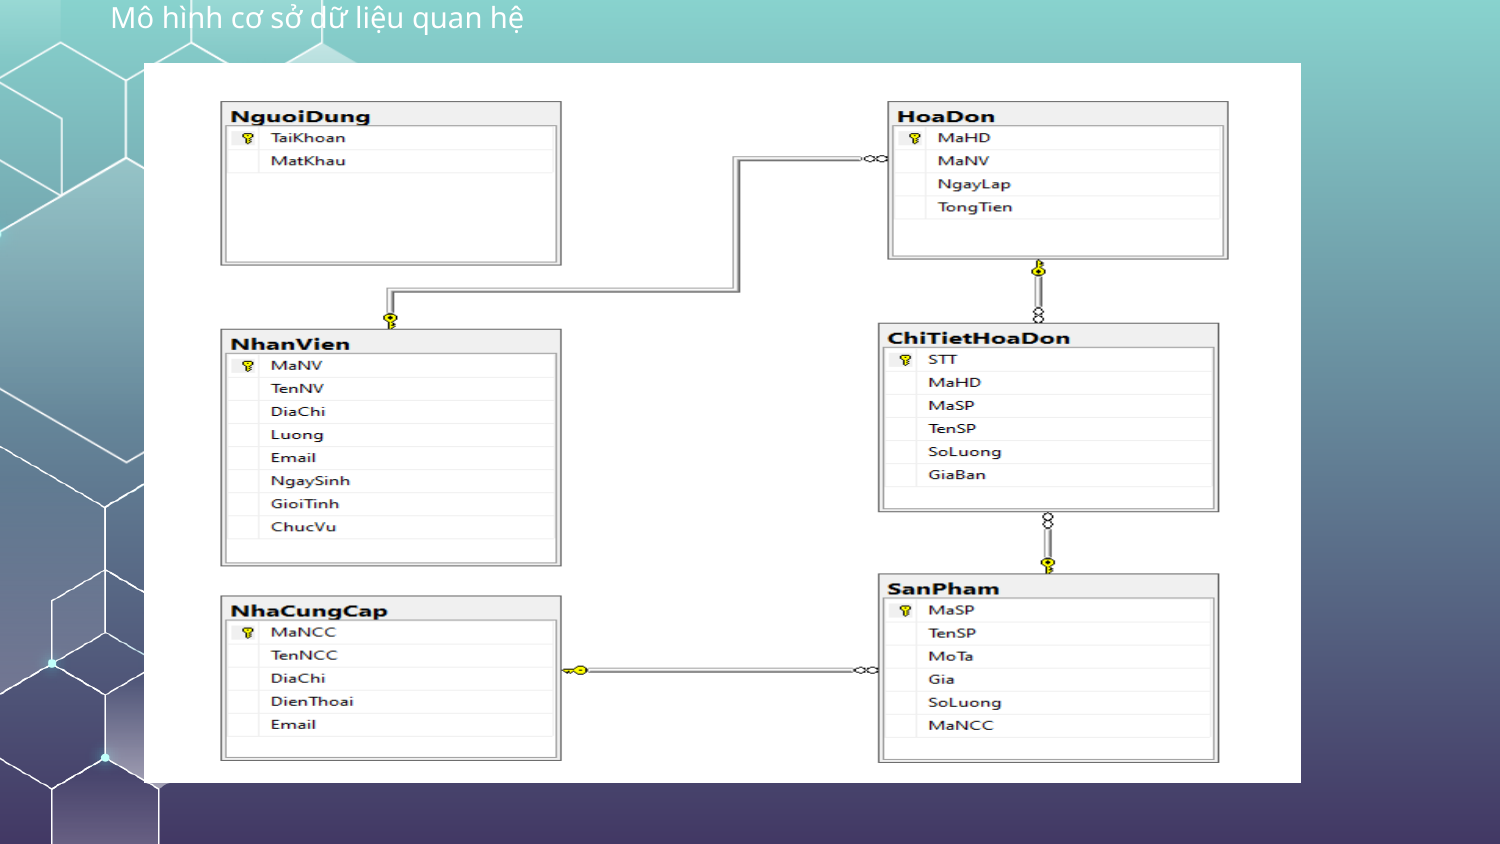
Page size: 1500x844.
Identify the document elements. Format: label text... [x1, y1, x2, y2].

picture [0, 0, 1301, 844]
text_box Mô hình cơ sở dữ liệu quan hệ [95, 0, 540, 42]
